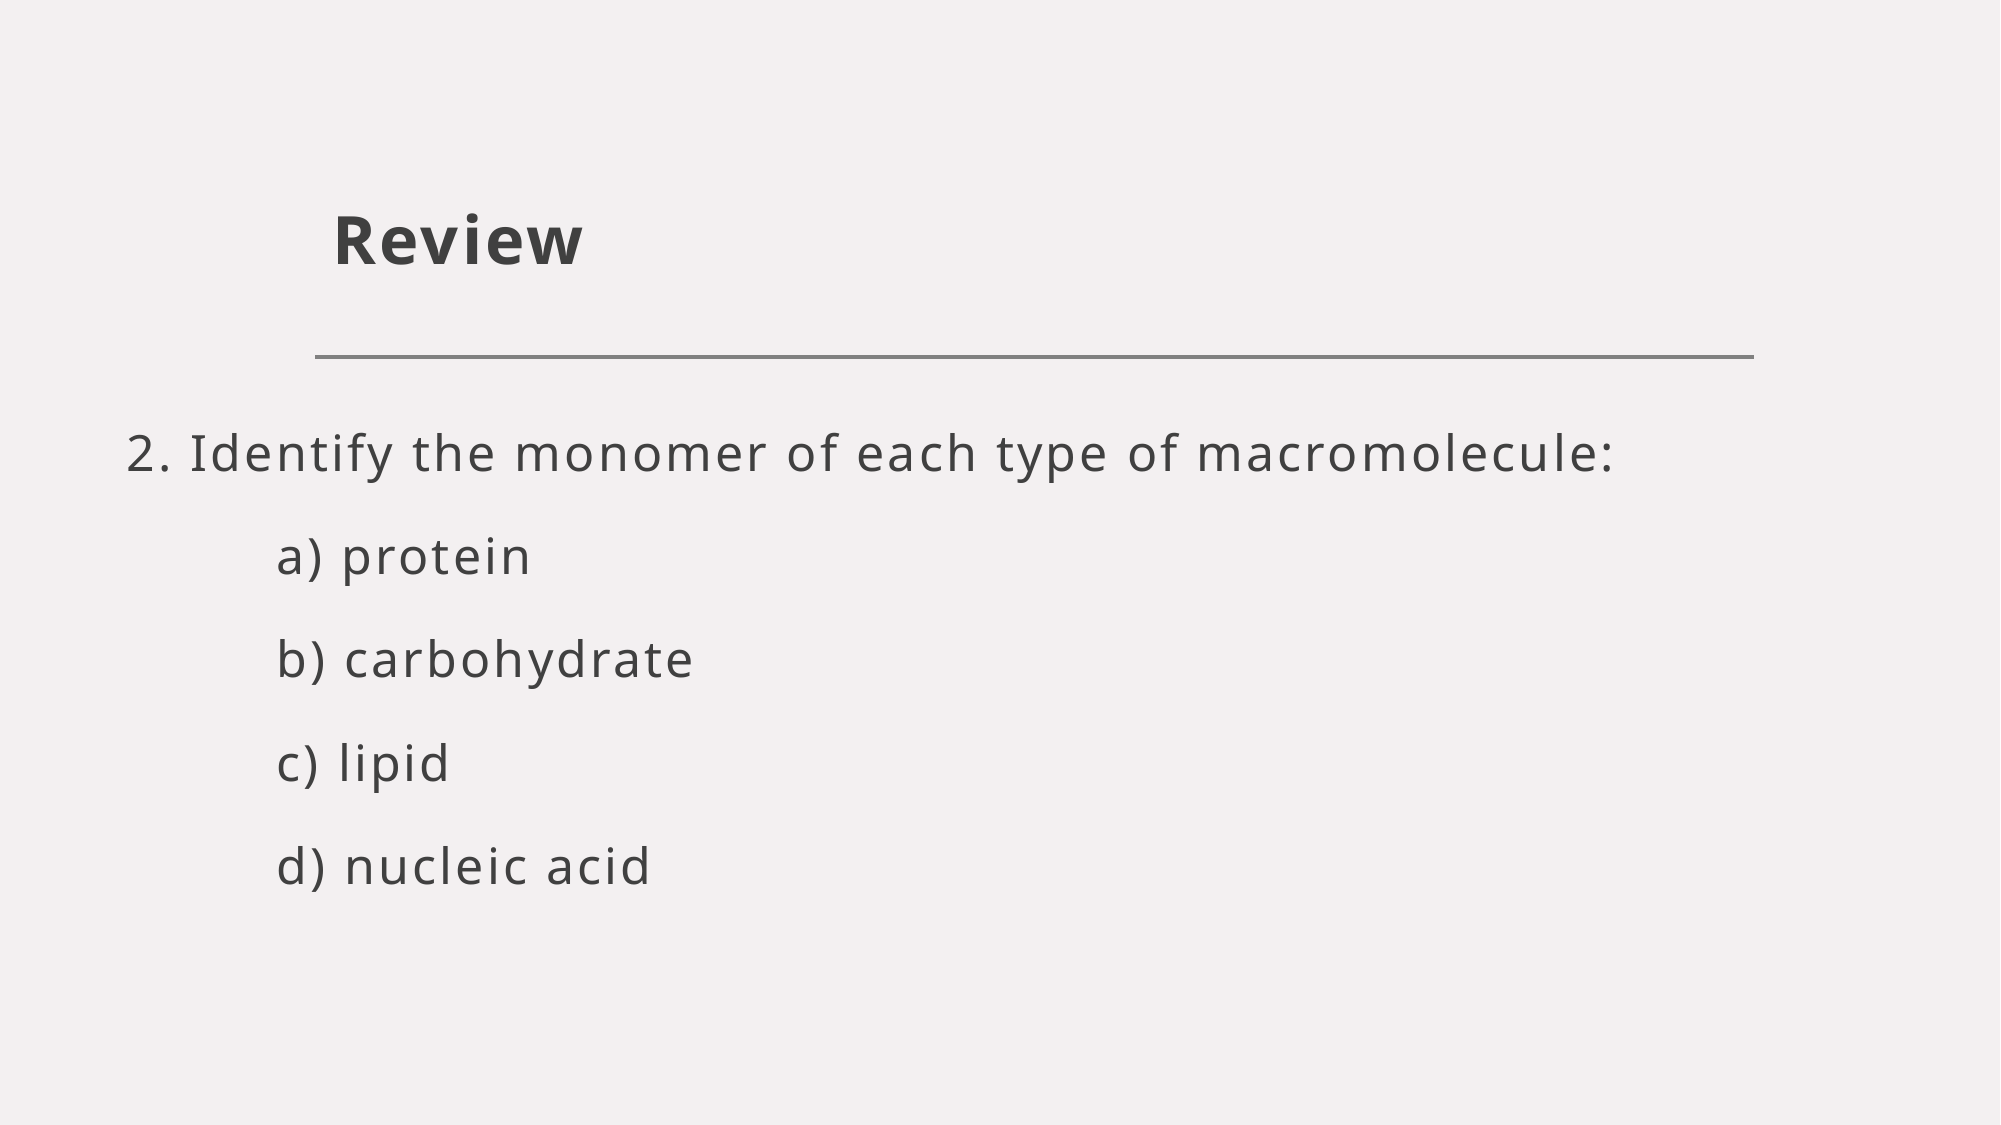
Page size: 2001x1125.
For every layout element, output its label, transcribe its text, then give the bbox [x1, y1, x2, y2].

title Review [315, 72, 1754, 294]
list 2. Identify the monomer of each type of macromolecule: a) protein b) carbohydrate c) lipid d) nucleic acid [108, 379, 1937, 1069]
